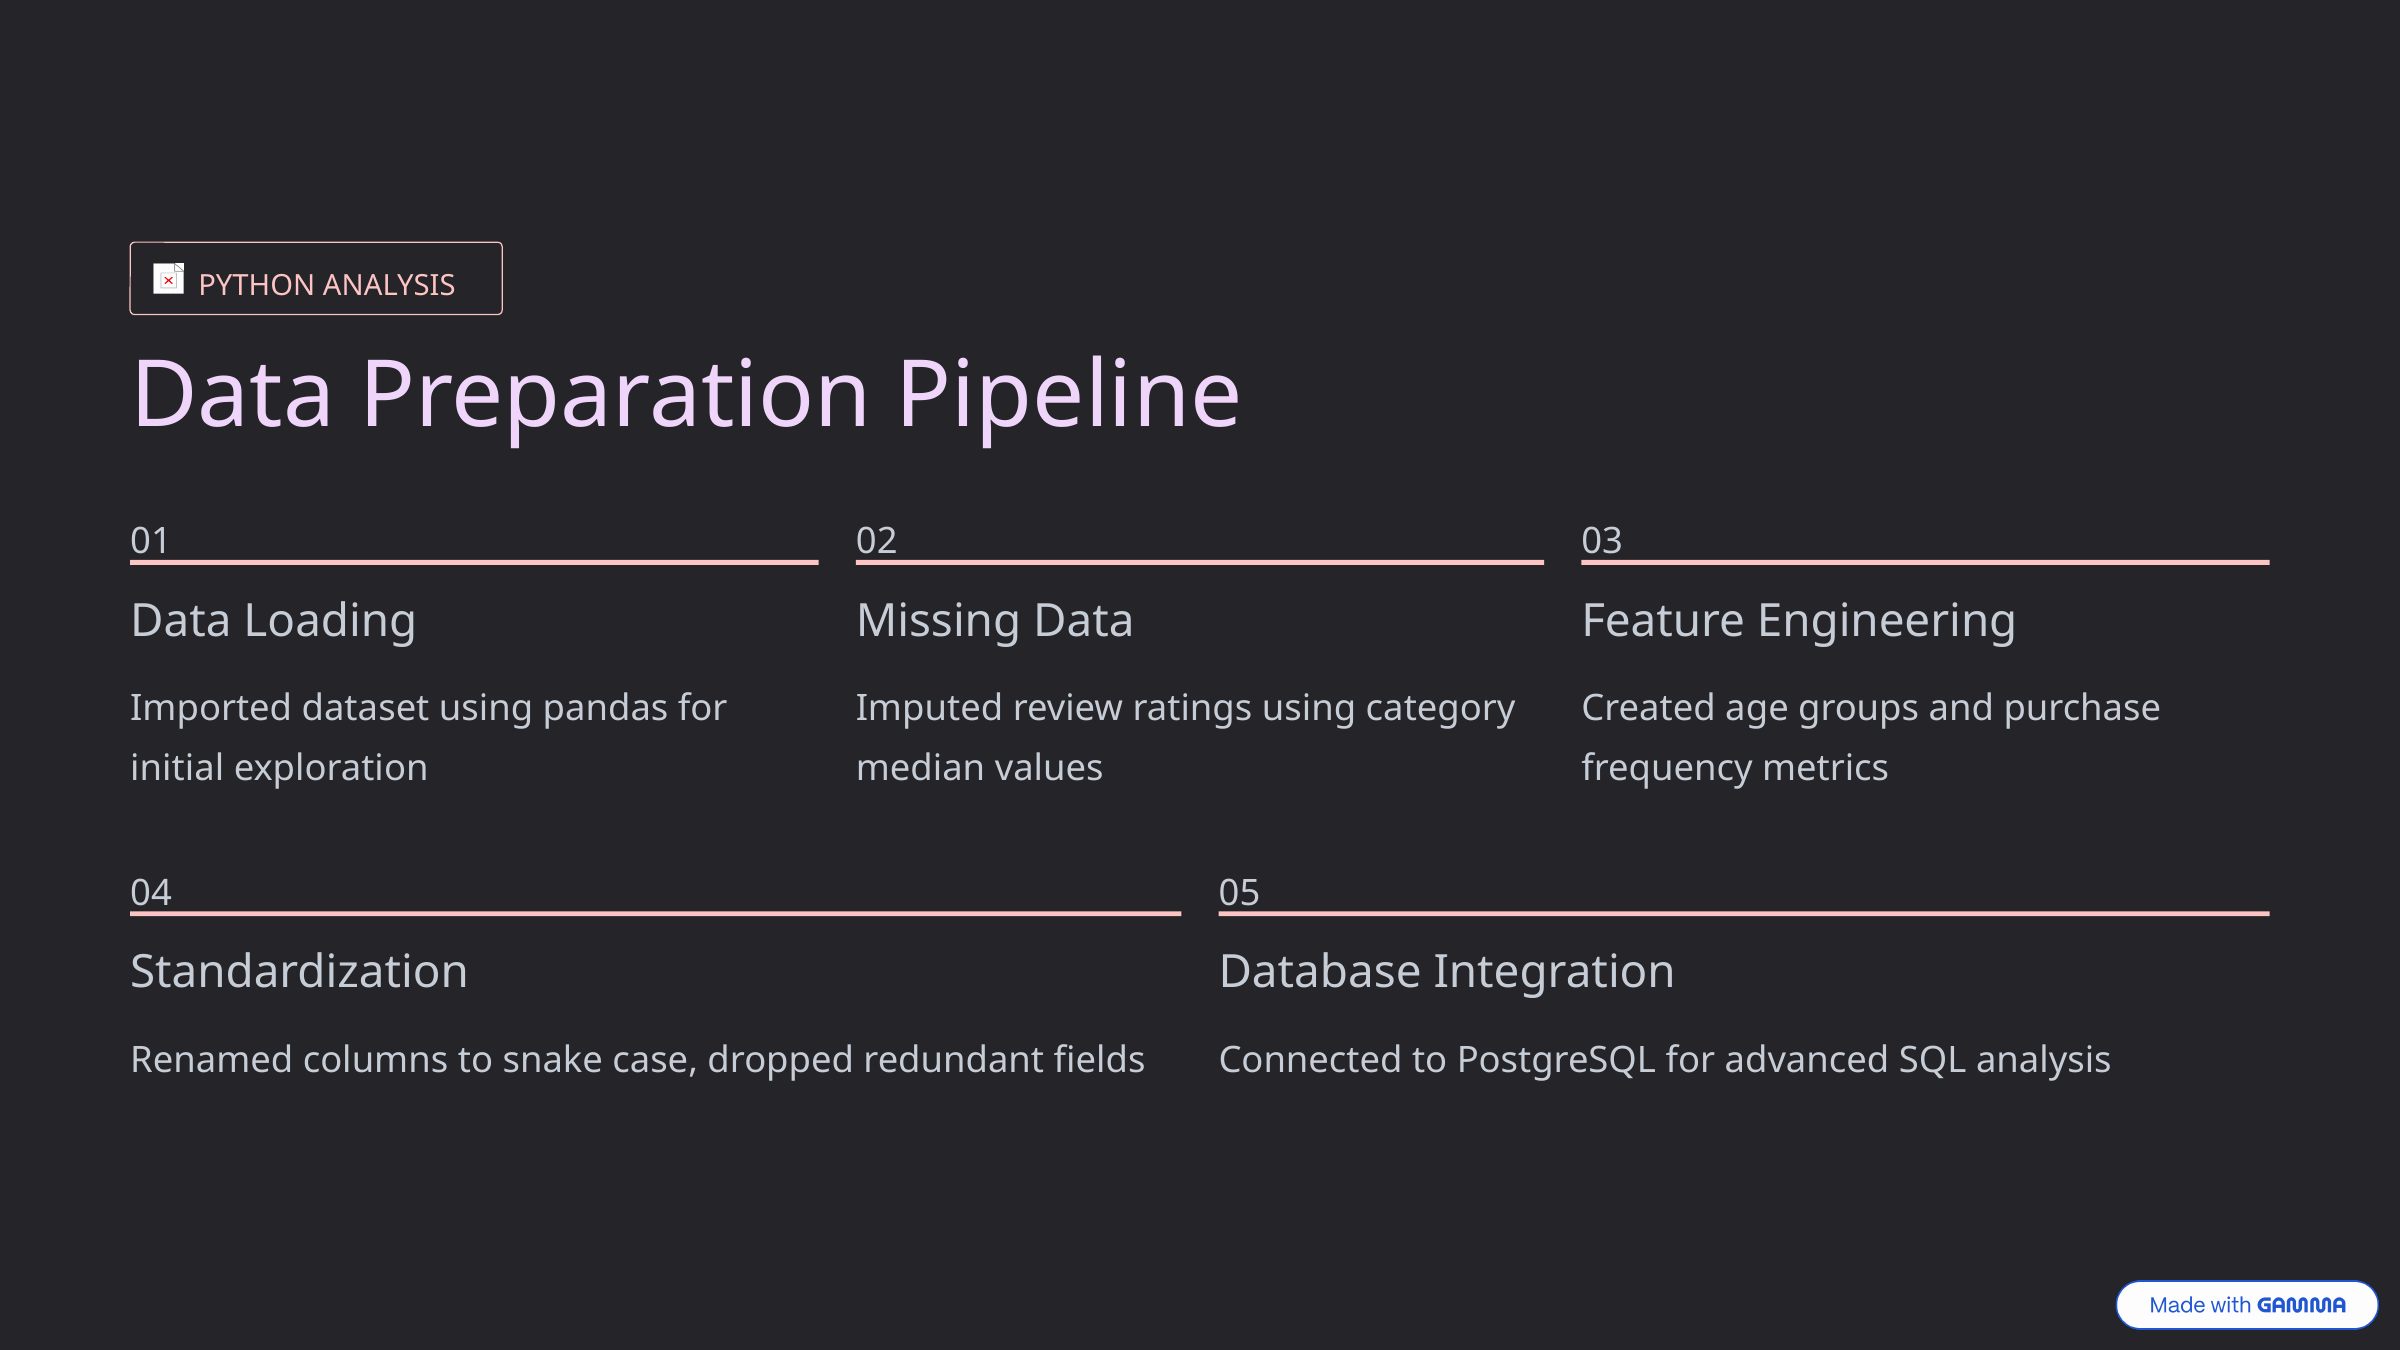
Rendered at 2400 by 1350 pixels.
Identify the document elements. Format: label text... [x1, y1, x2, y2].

text_box Imputed review ratings using category median values [855, 668, 1545, 788]
text_box [1581, 559, 2270, 565]
text_box Data Loading [130, 588, 596, 647]
text_box [130, 911, 1182, 917]
text_box Standardization [130, 939, 596, 998]
text_box [855, 559, 1545, 565]
picture [2106, 1271, 2389, 1339]
picture [153, 263, 184, 294]
text_box Feature Engineering [1581, 588, 2047, 647]
text_box [1218, 911, 2270, 917]
text_box 01 [130, 501, 168, 549]
text_box Connected to PostgreSQL for advanced SQL analysis [1218, 1020, 2270, 1080]
text_box Database Integration [1218, 939, 1684, 998]
text_box Imported dataset using pandas for initial exploration [130, 668, 819, 788]
text_box Data Preparation Pipeline [130, 329, 1232, 446]
text_box 02 [855, 501, 893, 549]
text_box Renamed columns to snake case, dropped redundant fields [130, 1020, 1182, 1080]
text_box [130, 559, 819, 565]
text_box [130, 242, 503, 315]
text_box PYTHON ANALYSIS [198, 254, 479, 303]
text_box 05 [1218, 853, 1256, 900]
text_box 04 [130, 853, 168, 900]
text_box Missing Data [855, 588, 1321, 647]
text_box Created age groups and purchase frequency metrics [1581, 668, 2270, 788]
text_box 03 [1581, 501, 1619, 549]
